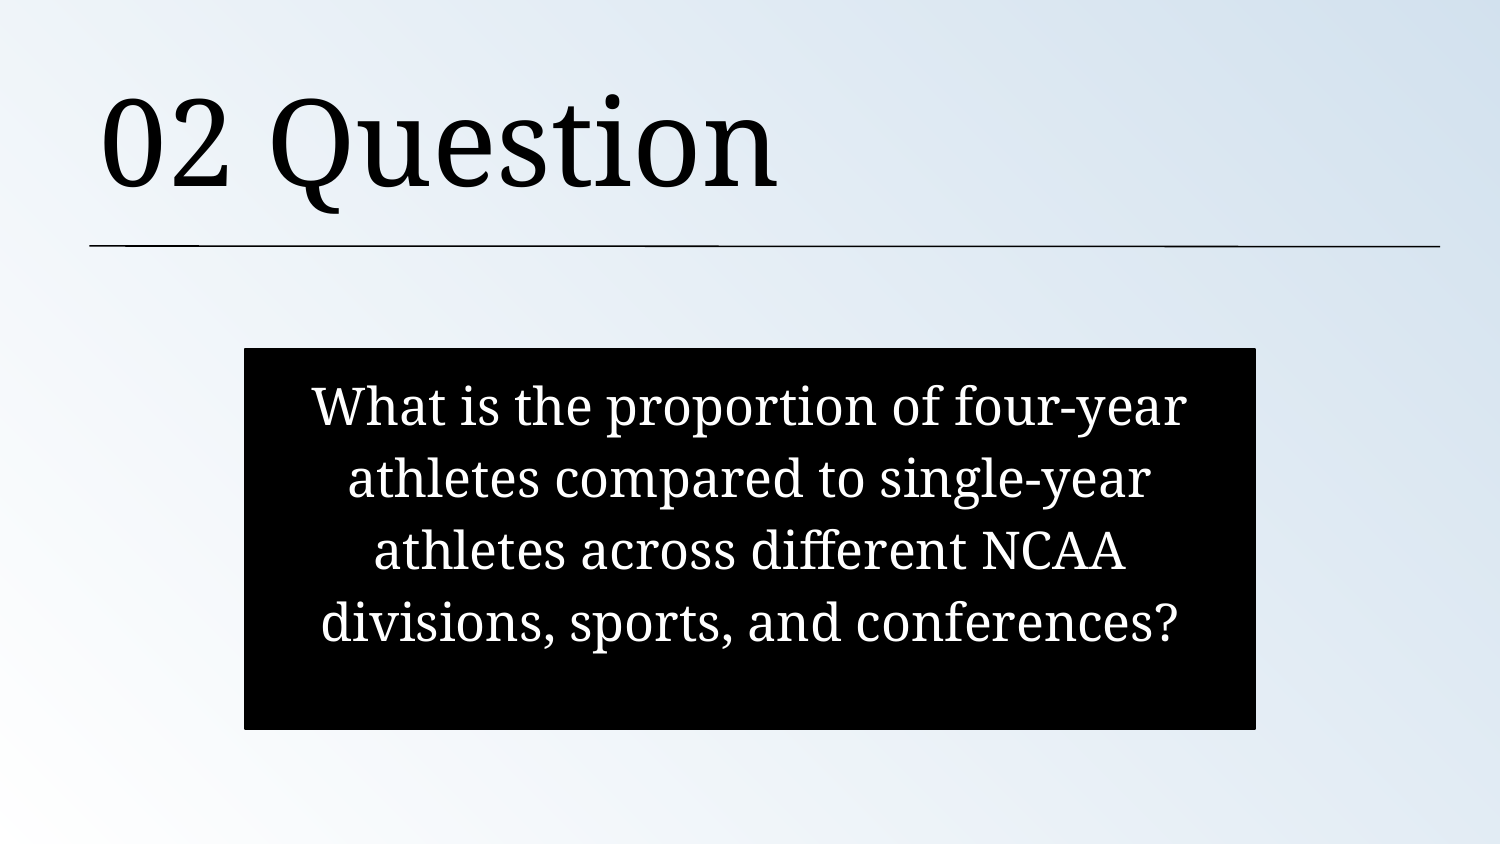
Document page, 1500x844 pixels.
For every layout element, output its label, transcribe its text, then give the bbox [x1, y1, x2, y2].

title 02 Question [84, 65, 1120, 228]
title What is the proportion of four-year athletes compared to single-year athletes across different NCAA divisions, sports, and conferences? [244, 348, 1256, 730]
